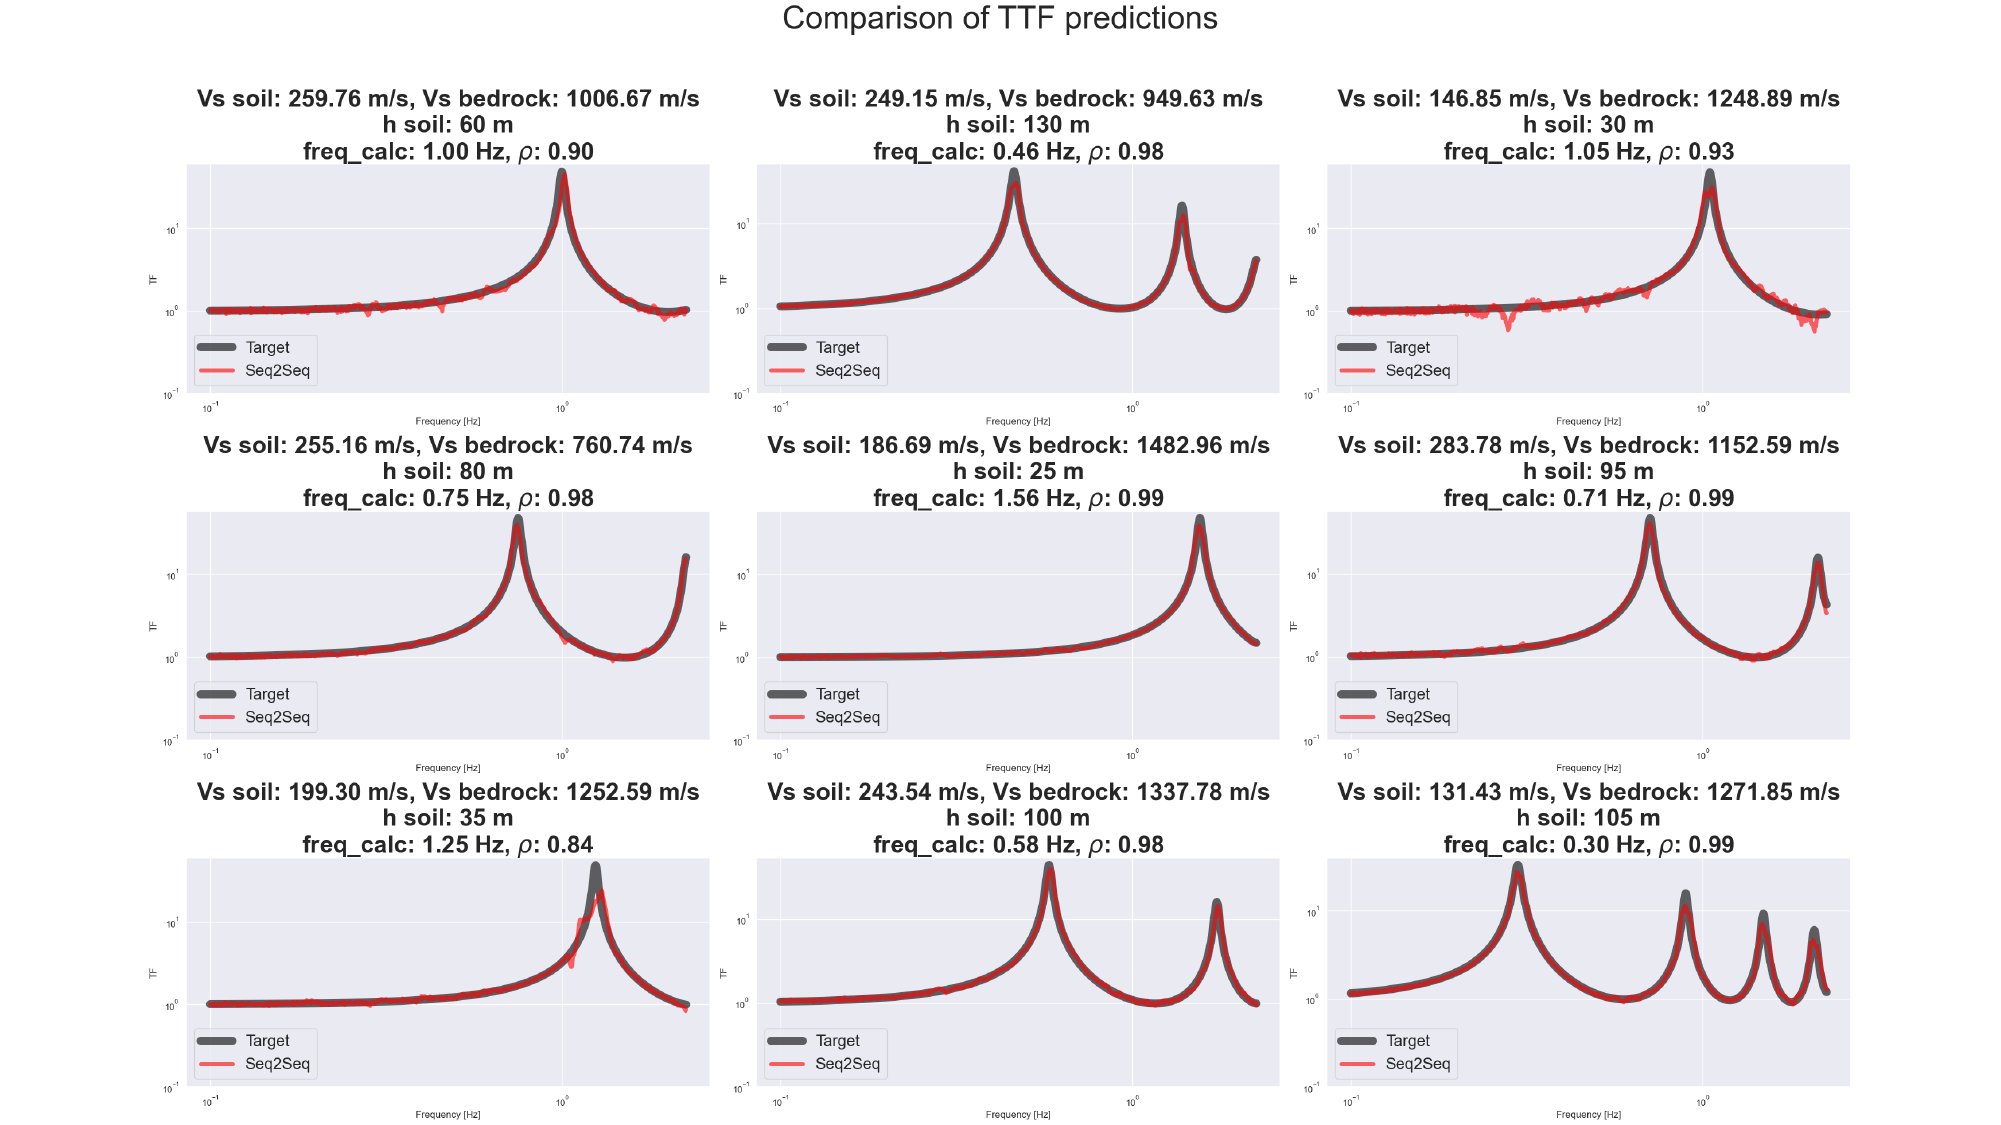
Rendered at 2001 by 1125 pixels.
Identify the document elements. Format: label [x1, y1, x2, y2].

picture [143, 0, 1856, 1125]
